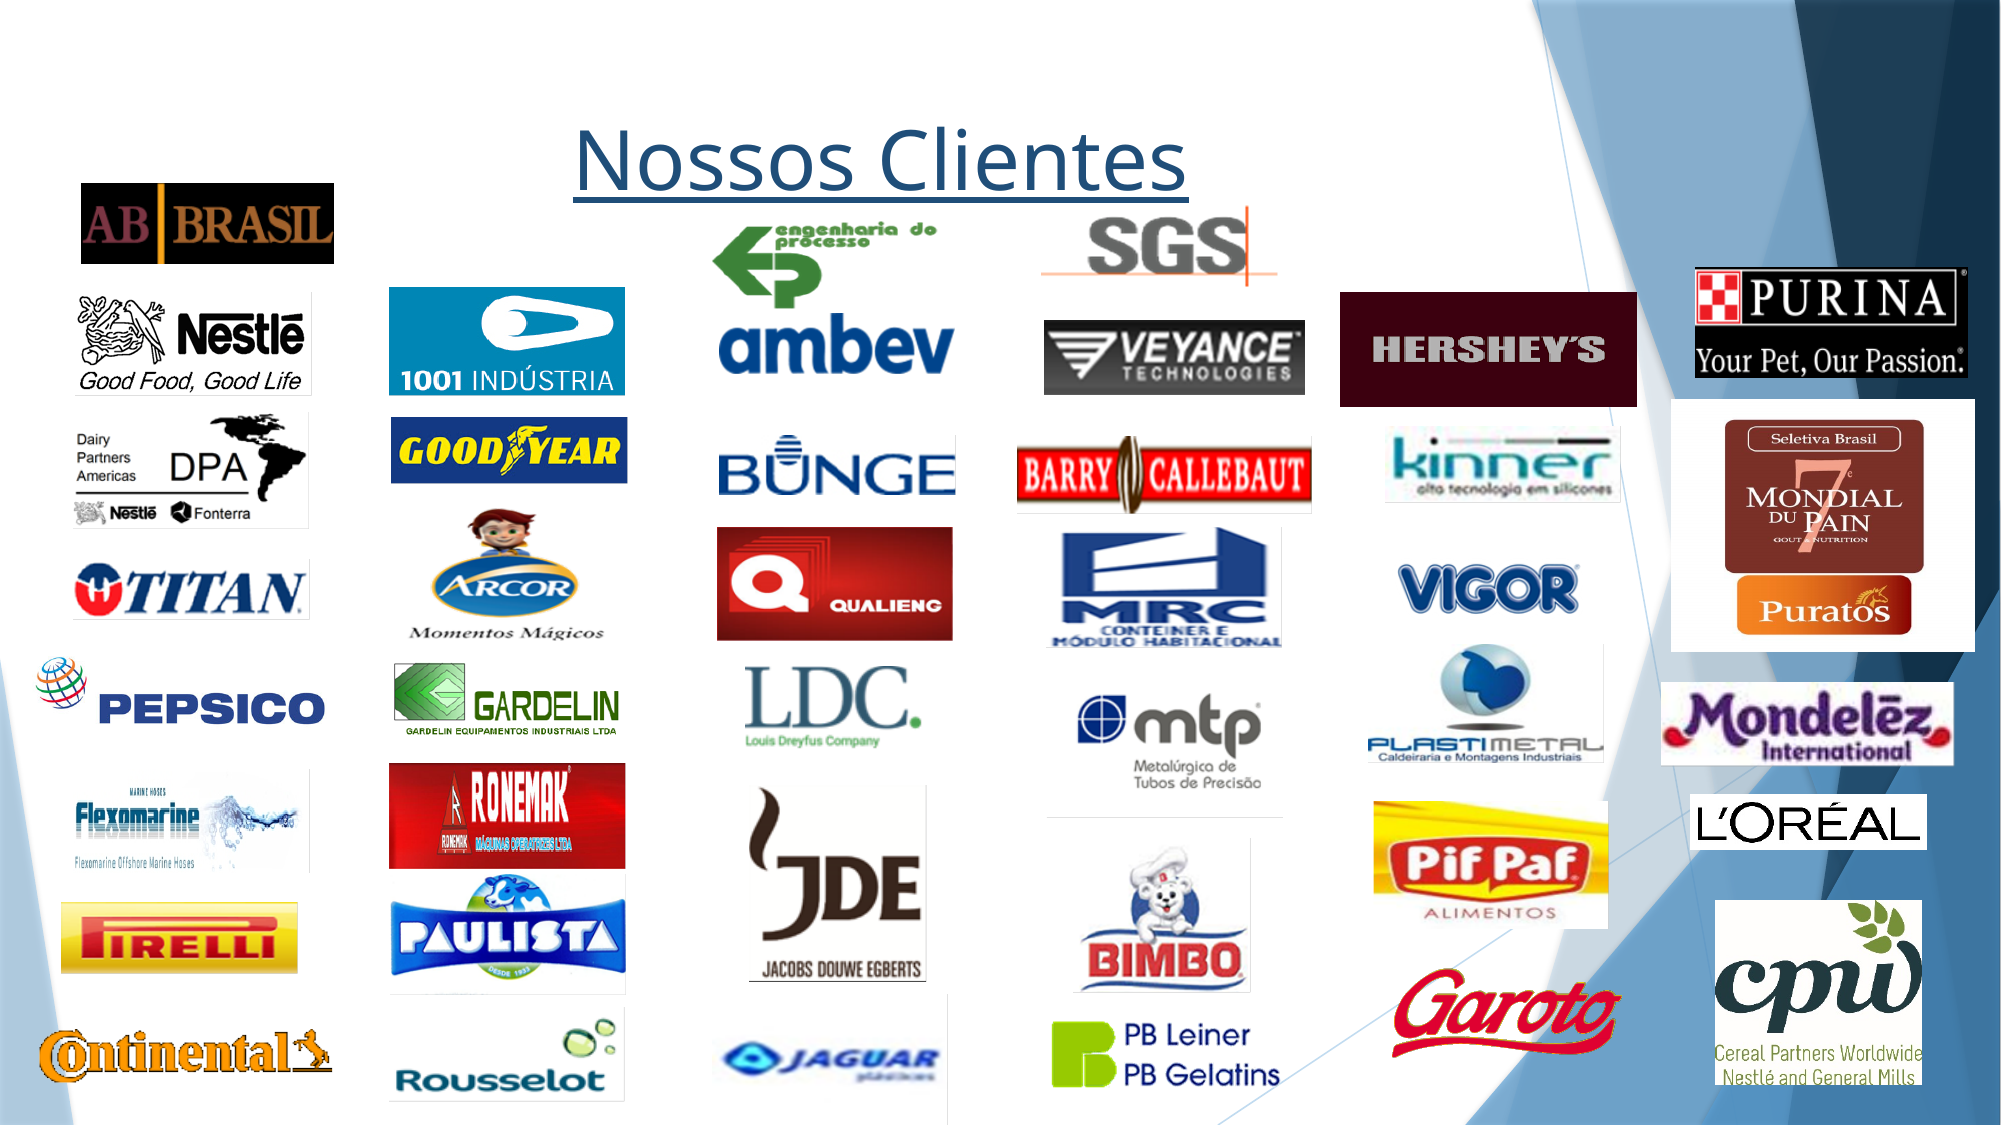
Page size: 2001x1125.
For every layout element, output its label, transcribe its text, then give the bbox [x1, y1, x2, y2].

picture [391, 417, 629, 485]
picture [1694, 267, 1968, 379]
picture [61, 901, 299, 975]
picture [482, 296, 613, 350]
picture [1369, 539, 1608, 640]
picture [1660, 682, 1957, 770]
picture [402, 372, 410, 390]
picture [716, 526, 955, 642]
picture [388, 763, 626, 872]
picture [415, 371, 431, 390]
picture [1043, 319, 1306, 396]
picture [74, 291, 313, 397]
picture [389, 873, 627, 997]
picture [1046, 526, 1284, 649]
picture [1384, 426, 1622, 505]
picture [1714, 899, 1923, 1086]
picture [748, 785, 927, 982]
picture [1387, 946, 1625, 1086]
picture [603, 372, 609, 379]
picture [37, 1029, 334, 1102]
picture [387, 501, 625, 653]
picture [1689, 793, 1928, 851]
picture [1340, 292, 1637, 408]
picture [1073, 838, 1252, 994]
picture [718, 434, 957, 498]
picture [707, 217, 957, 375]
picture [390, 659, 628, 743]
picture [72, 559, 310, 620]
picture [1368, 644, 1606, 764]
picture [1046, 663, 1284, 820]
picture [72, 411, 310, 531]
picture [388, 1007, 626, 1103]
picture [72, 768, 310, 875]
picture [453, 372, 460, 390]
picture [1373, 801, 1611, 930]
picture [1671, 399, 1976, 653]
picture [80, 182, 334, 265]
picture [1040, 205, 1278, 288]
picture [744, 665, 923, 751]
picture [31, 651, 328, 732]
picture [434, 371, 450, 390]
picture [1046, 1017, 1284, 1093]
text_box Nossos Clientes [0, 0, 1762, 171]
picture [1016, 436, 1313, 516]
picture [711, 994, 950, 1125]
